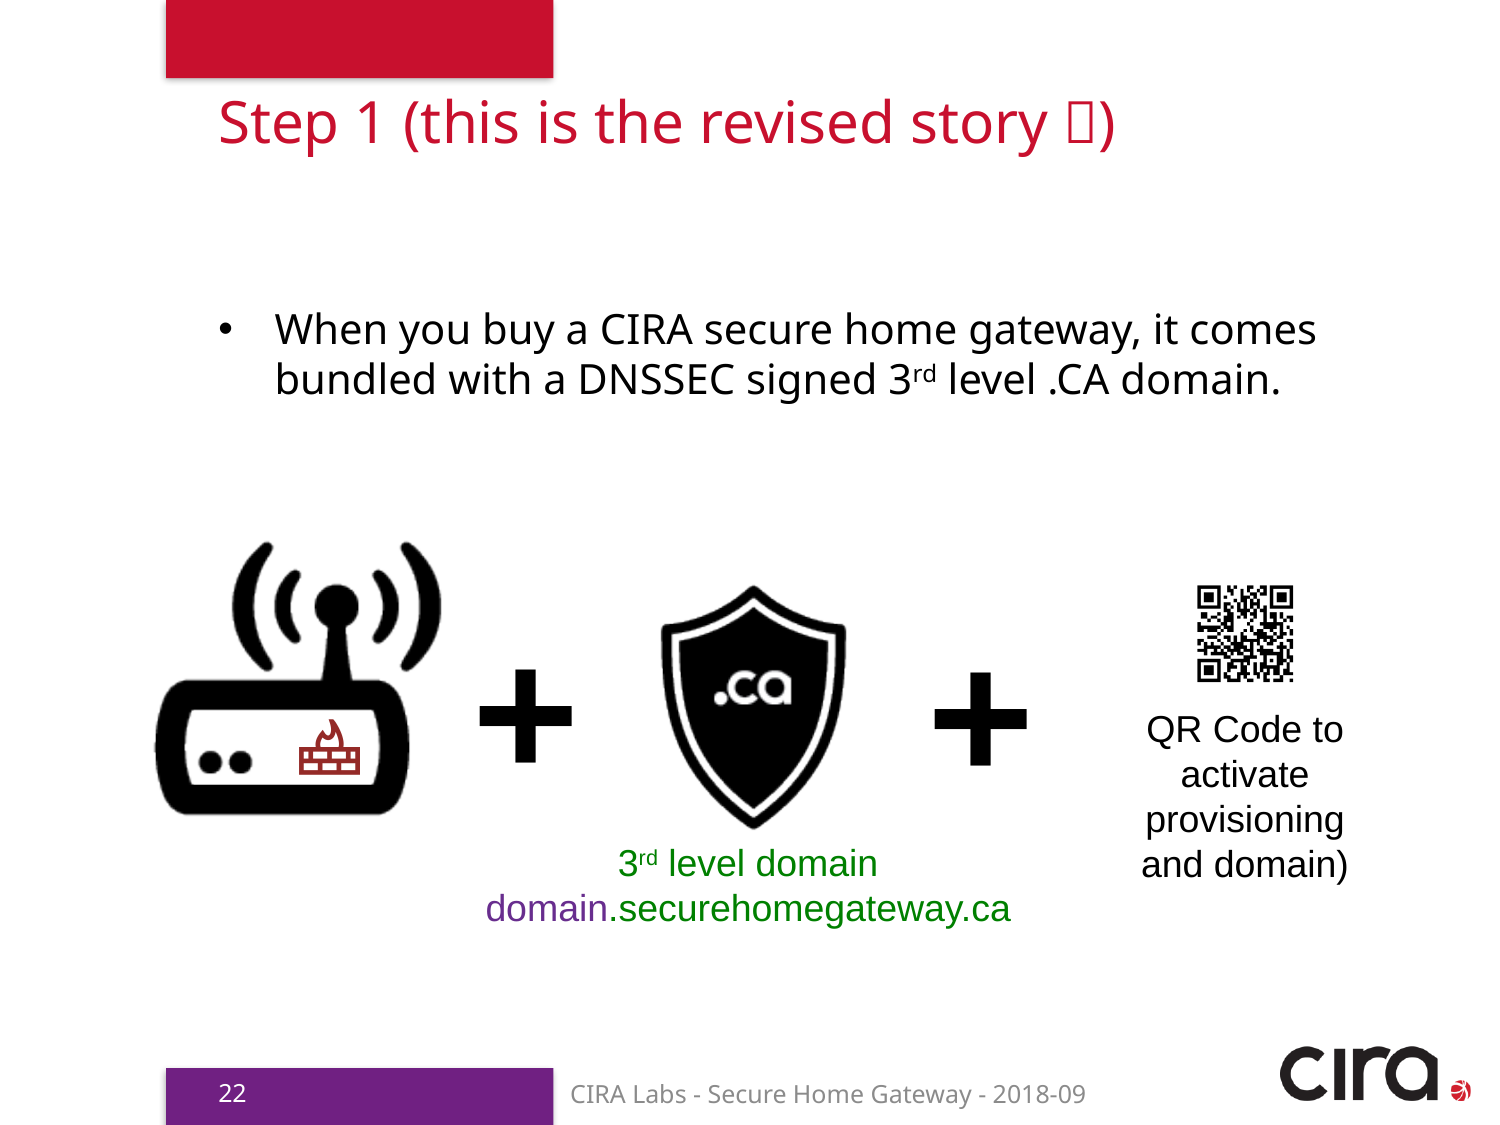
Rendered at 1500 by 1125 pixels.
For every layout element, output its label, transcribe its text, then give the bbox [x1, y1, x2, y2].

text_box QR Code to activate provisioning and domain) [1118, 697, 1373, 893]
picture [1280, 1046, 1471, 1101]
text_box + [913, 590, 1050, 825]
footer CIRA Labs - Secure Home Gateway - 2018-09 [555, 1066, 1312, 1125]
picture [1184, 572, 1307, 695]
slide_number 22 [203, 1064, 554, 1125]
list When you buy a CIRA secure home gateway, it comes bundled with a DNSSEC signed 3rd level .CA domain. [203, 295, 1422, 1038]
text_box + [463, 586, 595, 822]
picture [619, 572, 889, 843]
title Step 1 (this is the revised story ) [203, 78, 1422, 266]
picture [138, 520, 459, 839]
text_box 3rd level domain domain.securehomegateway.ca [415, 831, 1081, 937]
